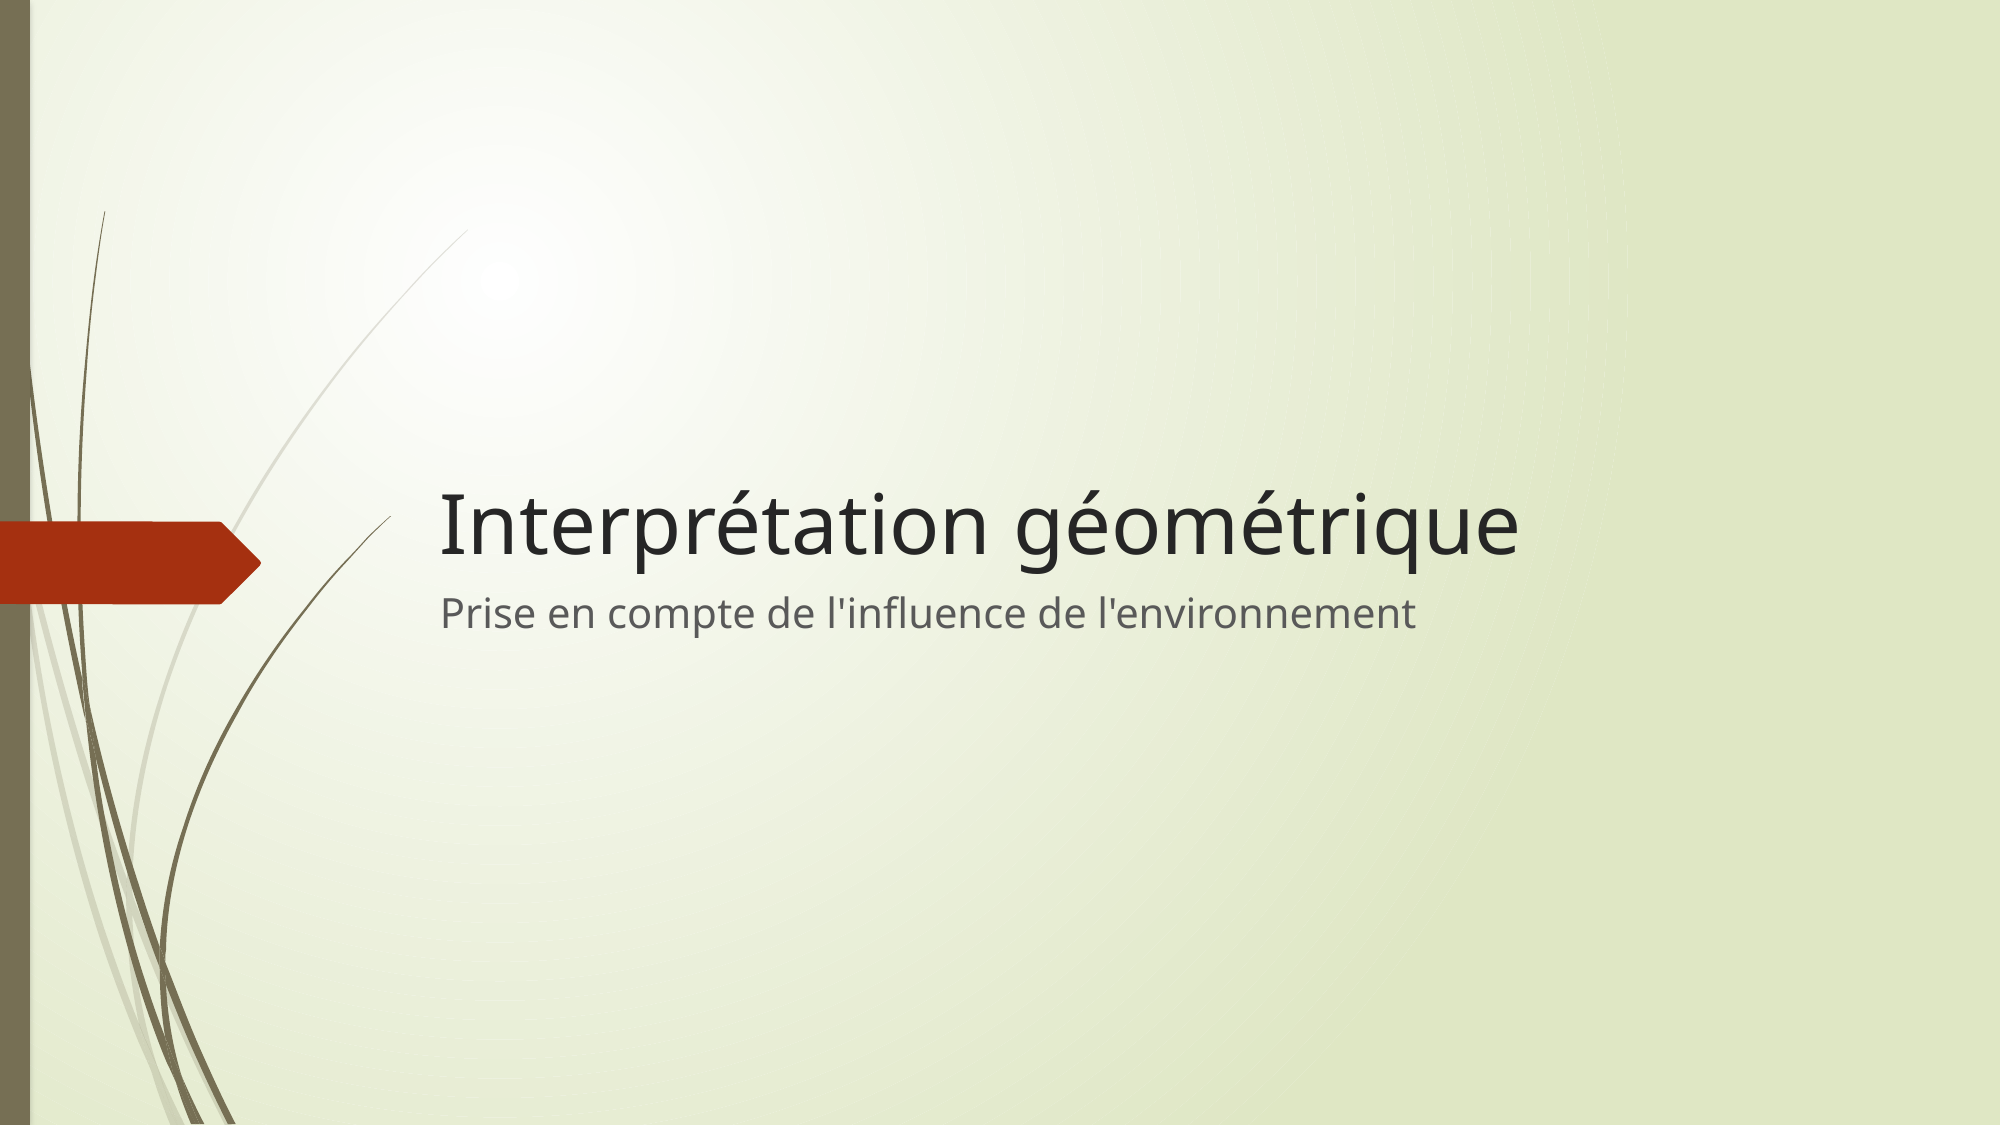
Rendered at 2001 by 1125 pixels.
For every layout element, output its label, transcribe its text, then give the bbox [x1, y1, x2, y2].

list Prise en compte de l'influence de l'environnement [424, 579, 1888, 721]
title Interprétation géométrique [424, 337, 1888, 579]
